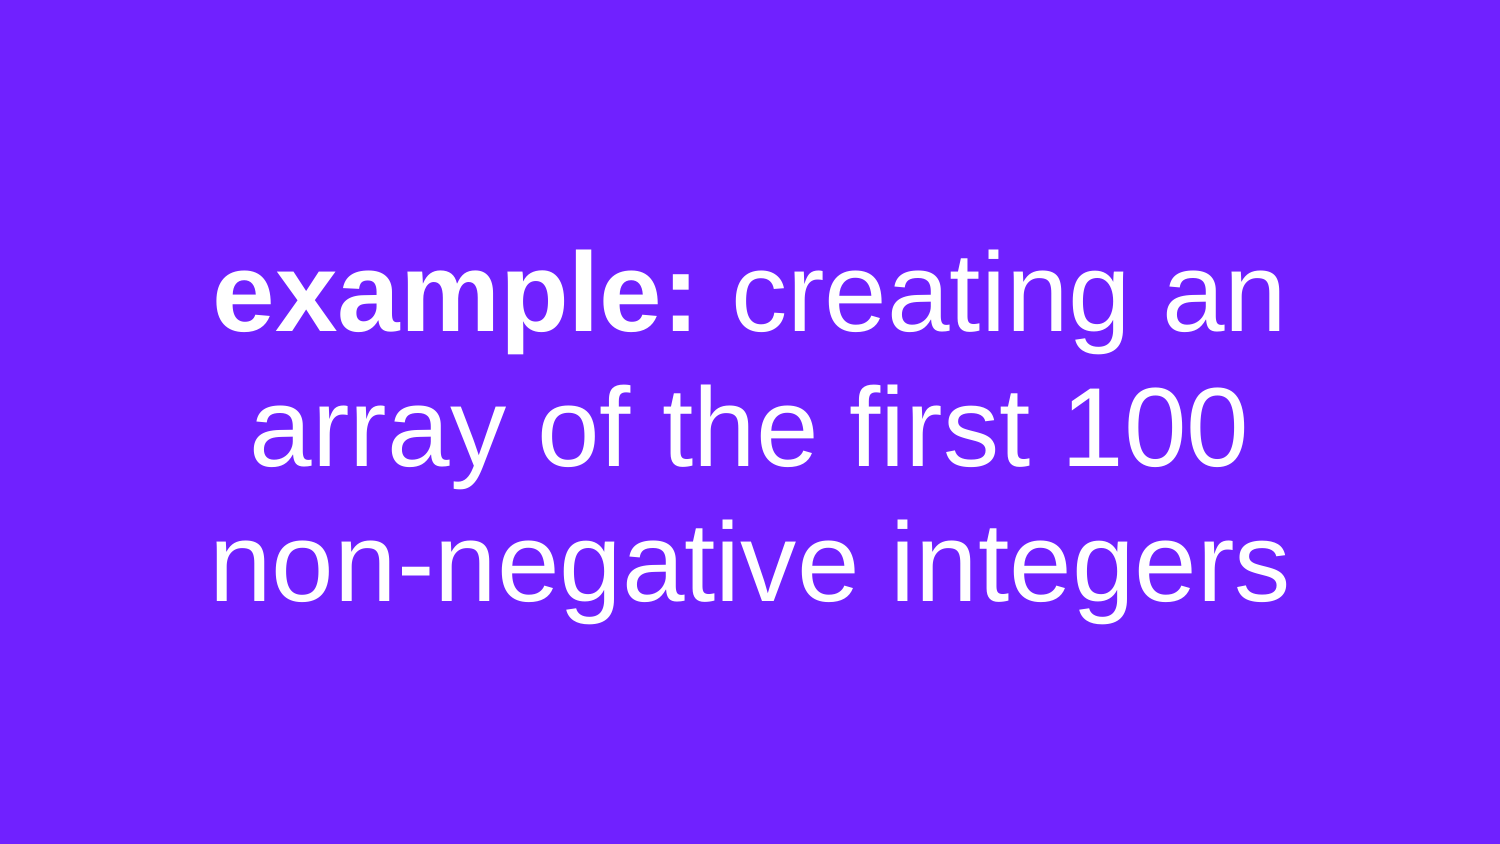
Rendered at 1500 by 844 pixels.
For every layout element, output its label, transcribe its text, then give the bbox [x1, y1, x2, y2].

title example: creating an array of the first 100 non-negative integers [75, 351, 1425, 493]
